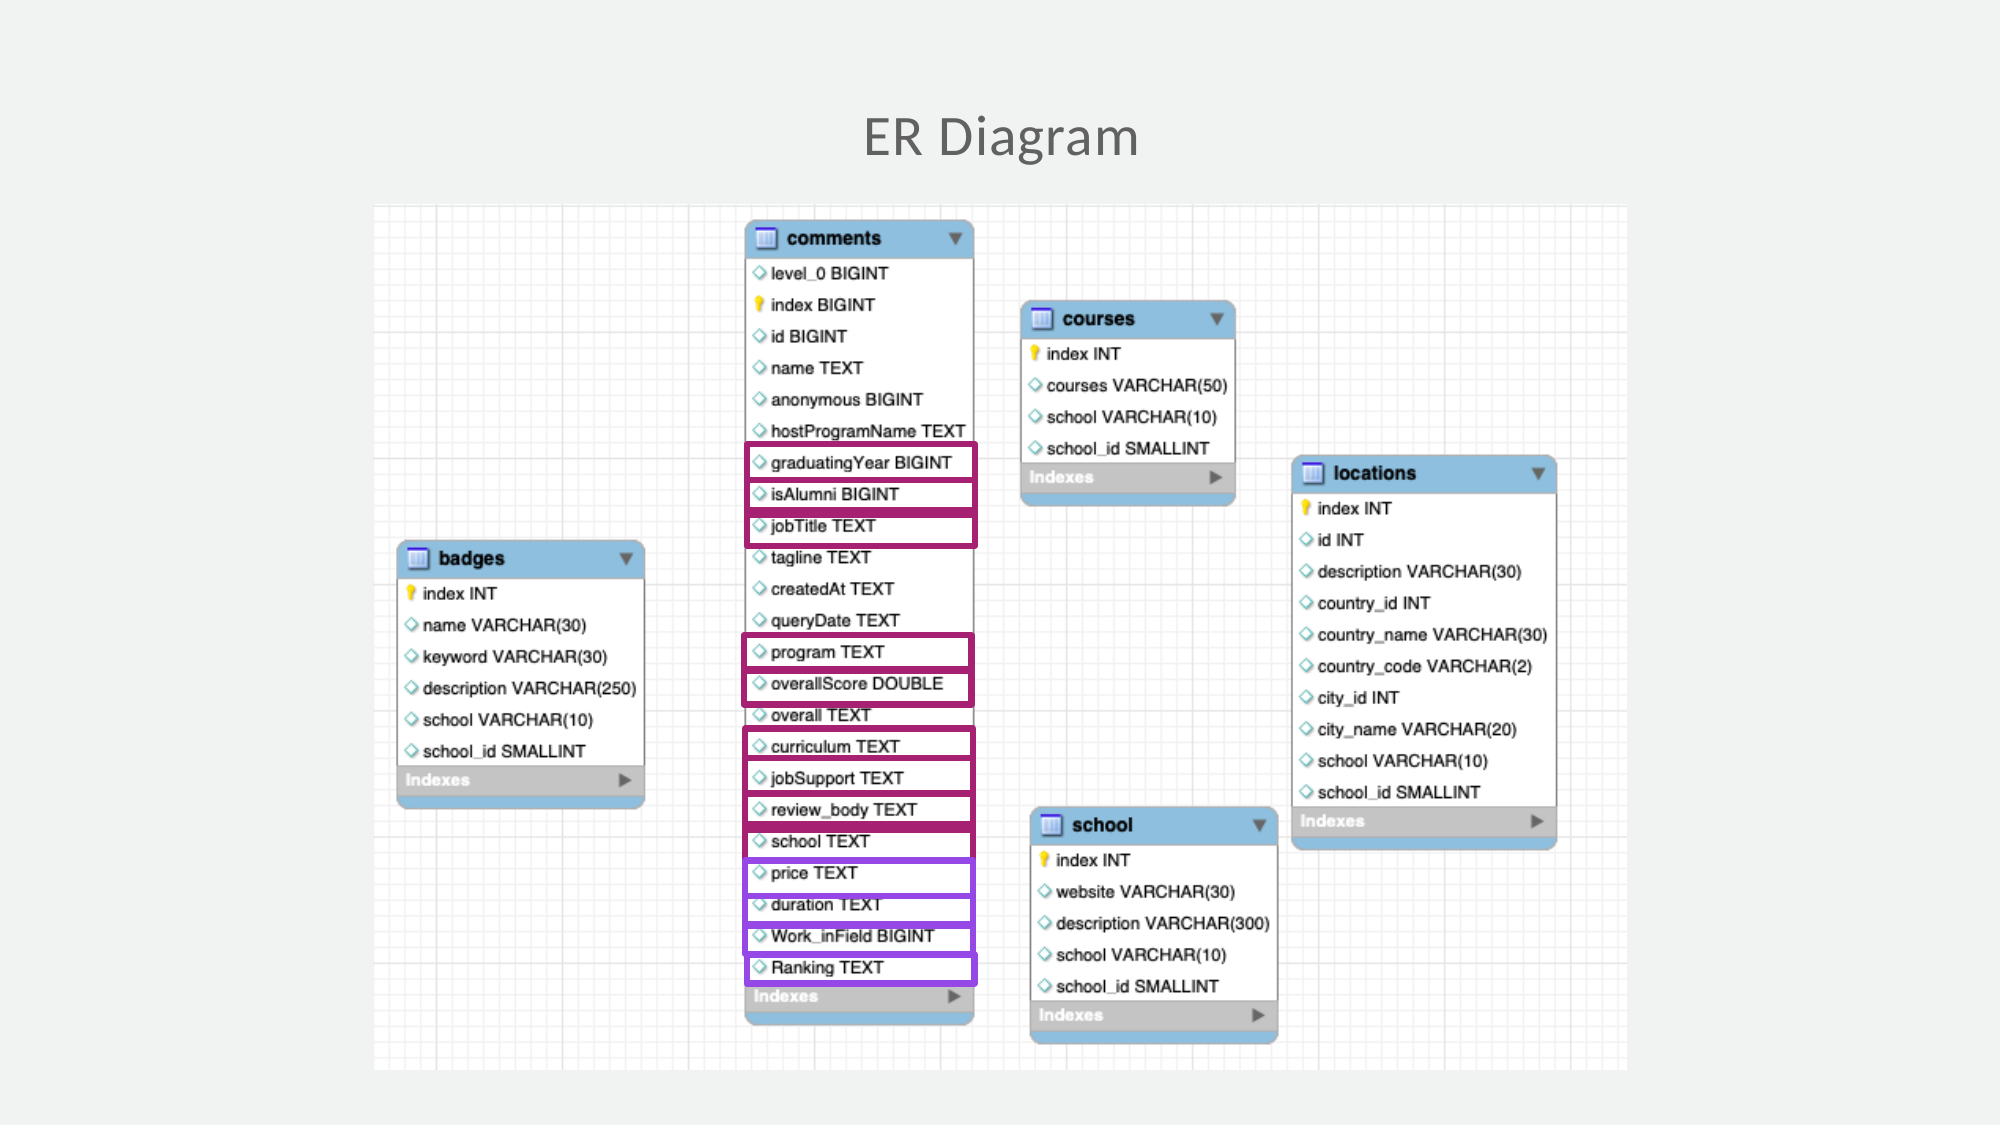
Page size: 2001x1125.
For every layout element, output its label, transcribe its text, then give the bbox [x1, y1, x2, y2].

list ER Diagram [53, 55, 1952, 175]
picture [373, 204, 1627, 1070]
